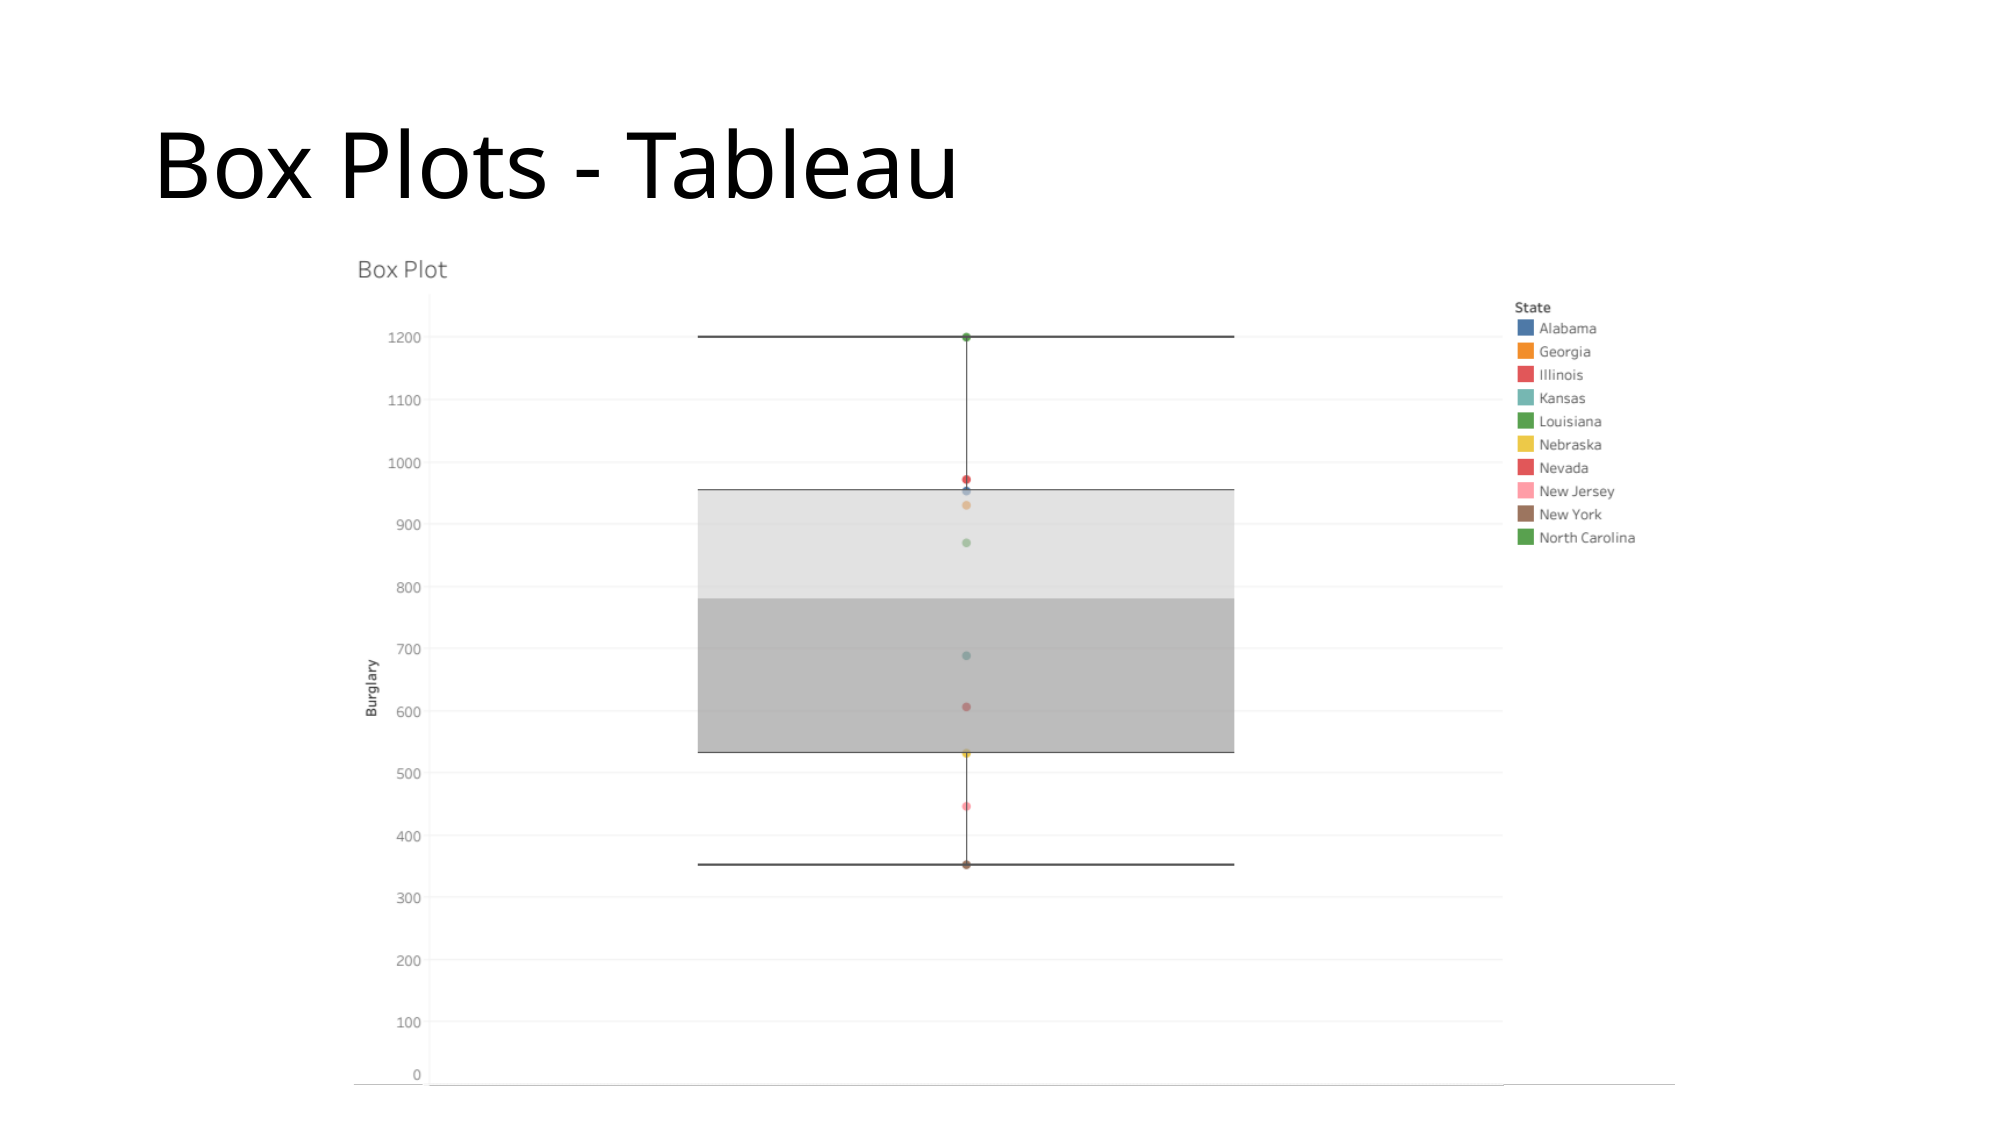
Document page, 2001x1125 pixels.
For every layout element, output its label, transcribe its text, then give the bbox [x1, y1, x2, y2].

title Box Plots - Tableau [137, 59, 1863, 278]
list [353, 245, 1676, 1086]
